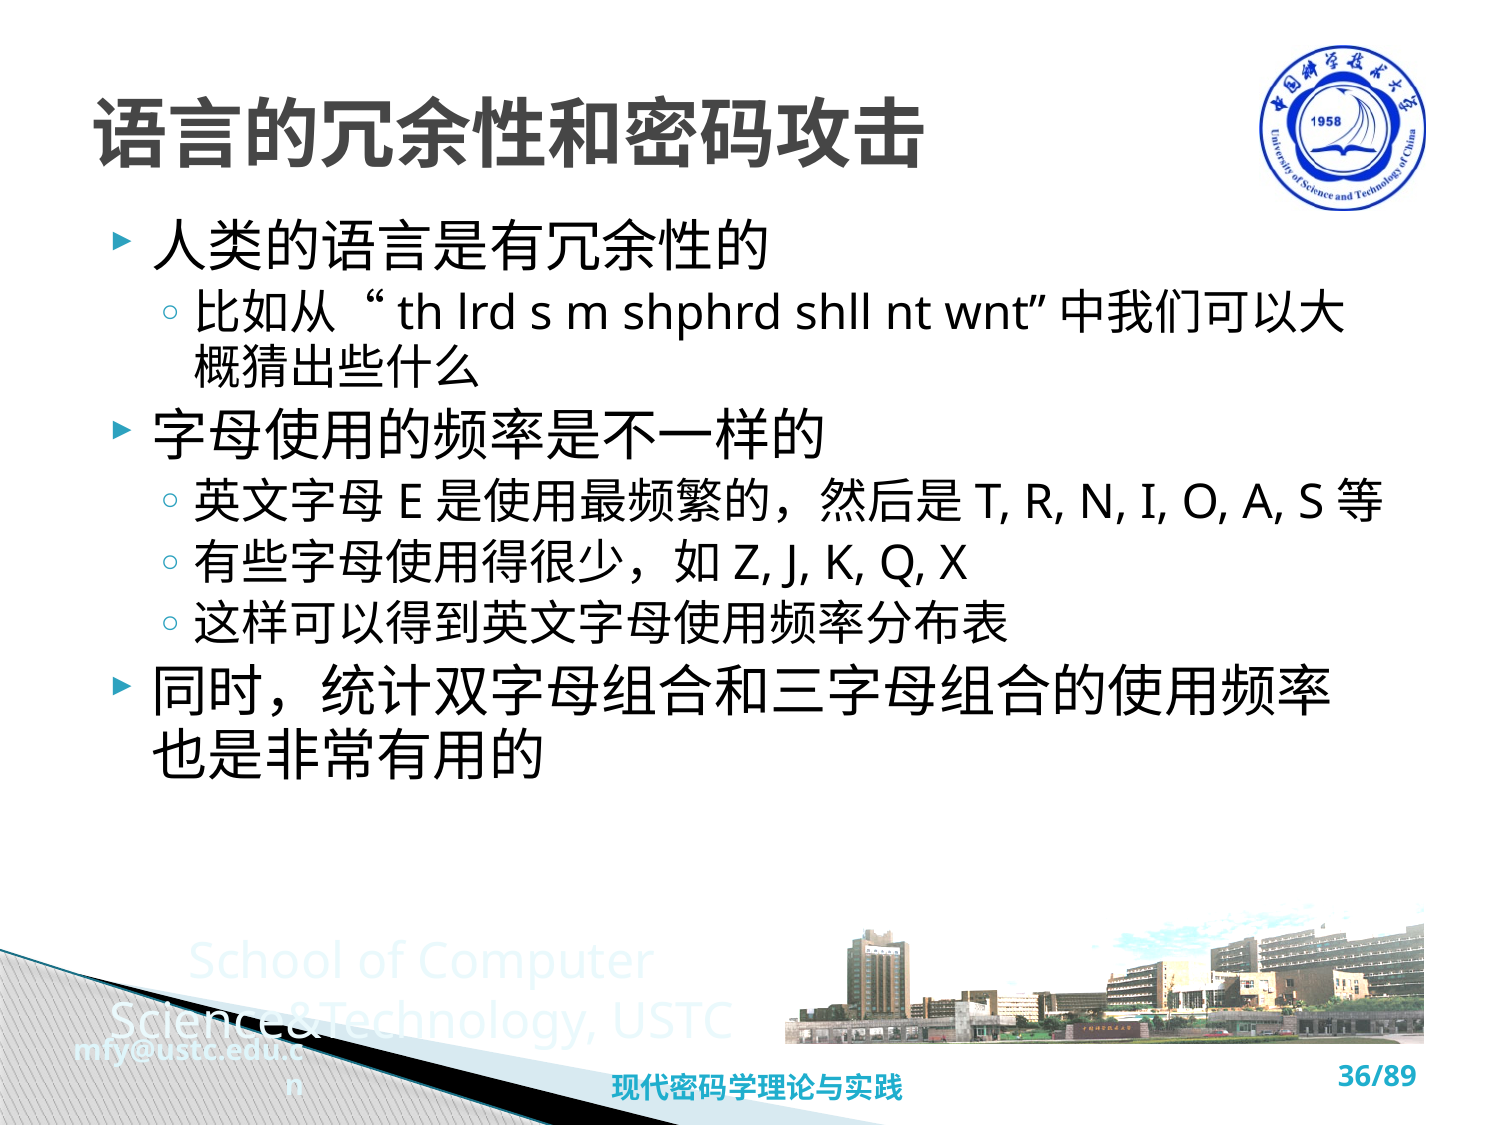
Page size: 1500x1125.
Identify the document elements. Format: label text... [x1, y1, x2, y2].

title 语言的冗余性和密码攻击 [76, 78, 1270, 185]
list 人类的语言是有冗余性的 比如从“th lrd s m shphrd shll nt wnt”中我们可以大概猜出些什么 字母使用的频率是不一样的 英文字母E是使用最频繁的，然后是T, R, N, I, O, A, S等 有些字母使用得很少，如Z, J, K, Q, X 这样可以得到英文字母使用频率分布表 同时，统计双字母组合和三字母组合的使用频率也是非常有用的 [76, 208, 1400, 976]
list 确定型密码体制和概率密码体制 确定型：当明文和密钥确定后，密文也就唯一地确定了； 概率型：当明文和密钥确定后，密文通过客观随机因素从一个密文集合中产生，密文形式不确定，称为概率型密码体制。 单向函数型密码体制和双向变换型密码体制 单向函数型密码体制适用于不需要解密的场合，容易将明文加密成密文，如哈希函数； 双向变换型密码体制可以进行可逆的加密、解密变换。 [785, 855, 1424, 1044]
picture [1259, 45, 1426, 211]
